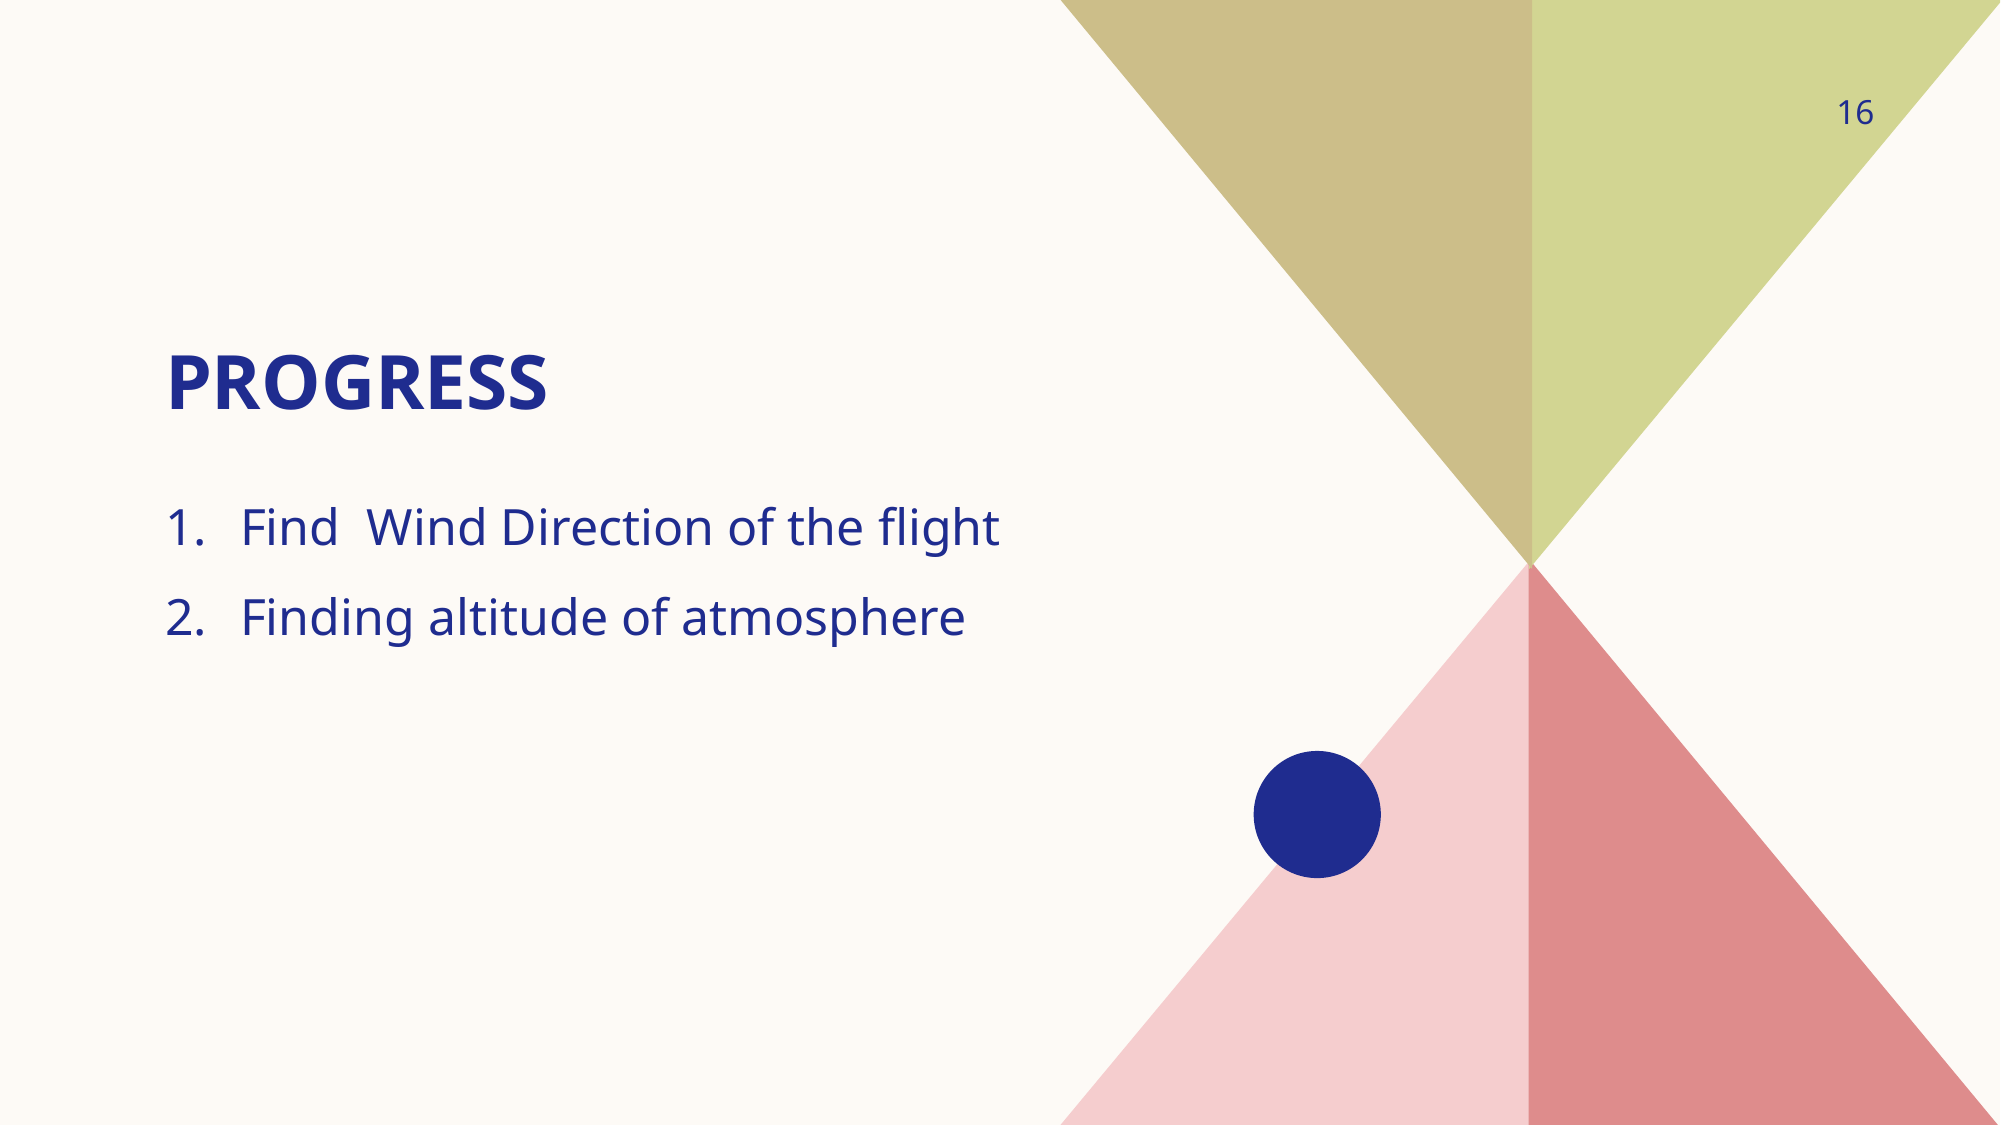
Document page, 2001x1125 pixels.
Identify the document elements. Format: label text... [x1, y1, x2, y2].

slide_number 16 [1699, 75, 1875, 153]
title Progress [150, 173, 1230, 425]
list Find Wind Direction of the flight Finding altitude of atmosphere [150, 464, 1230, 992]
